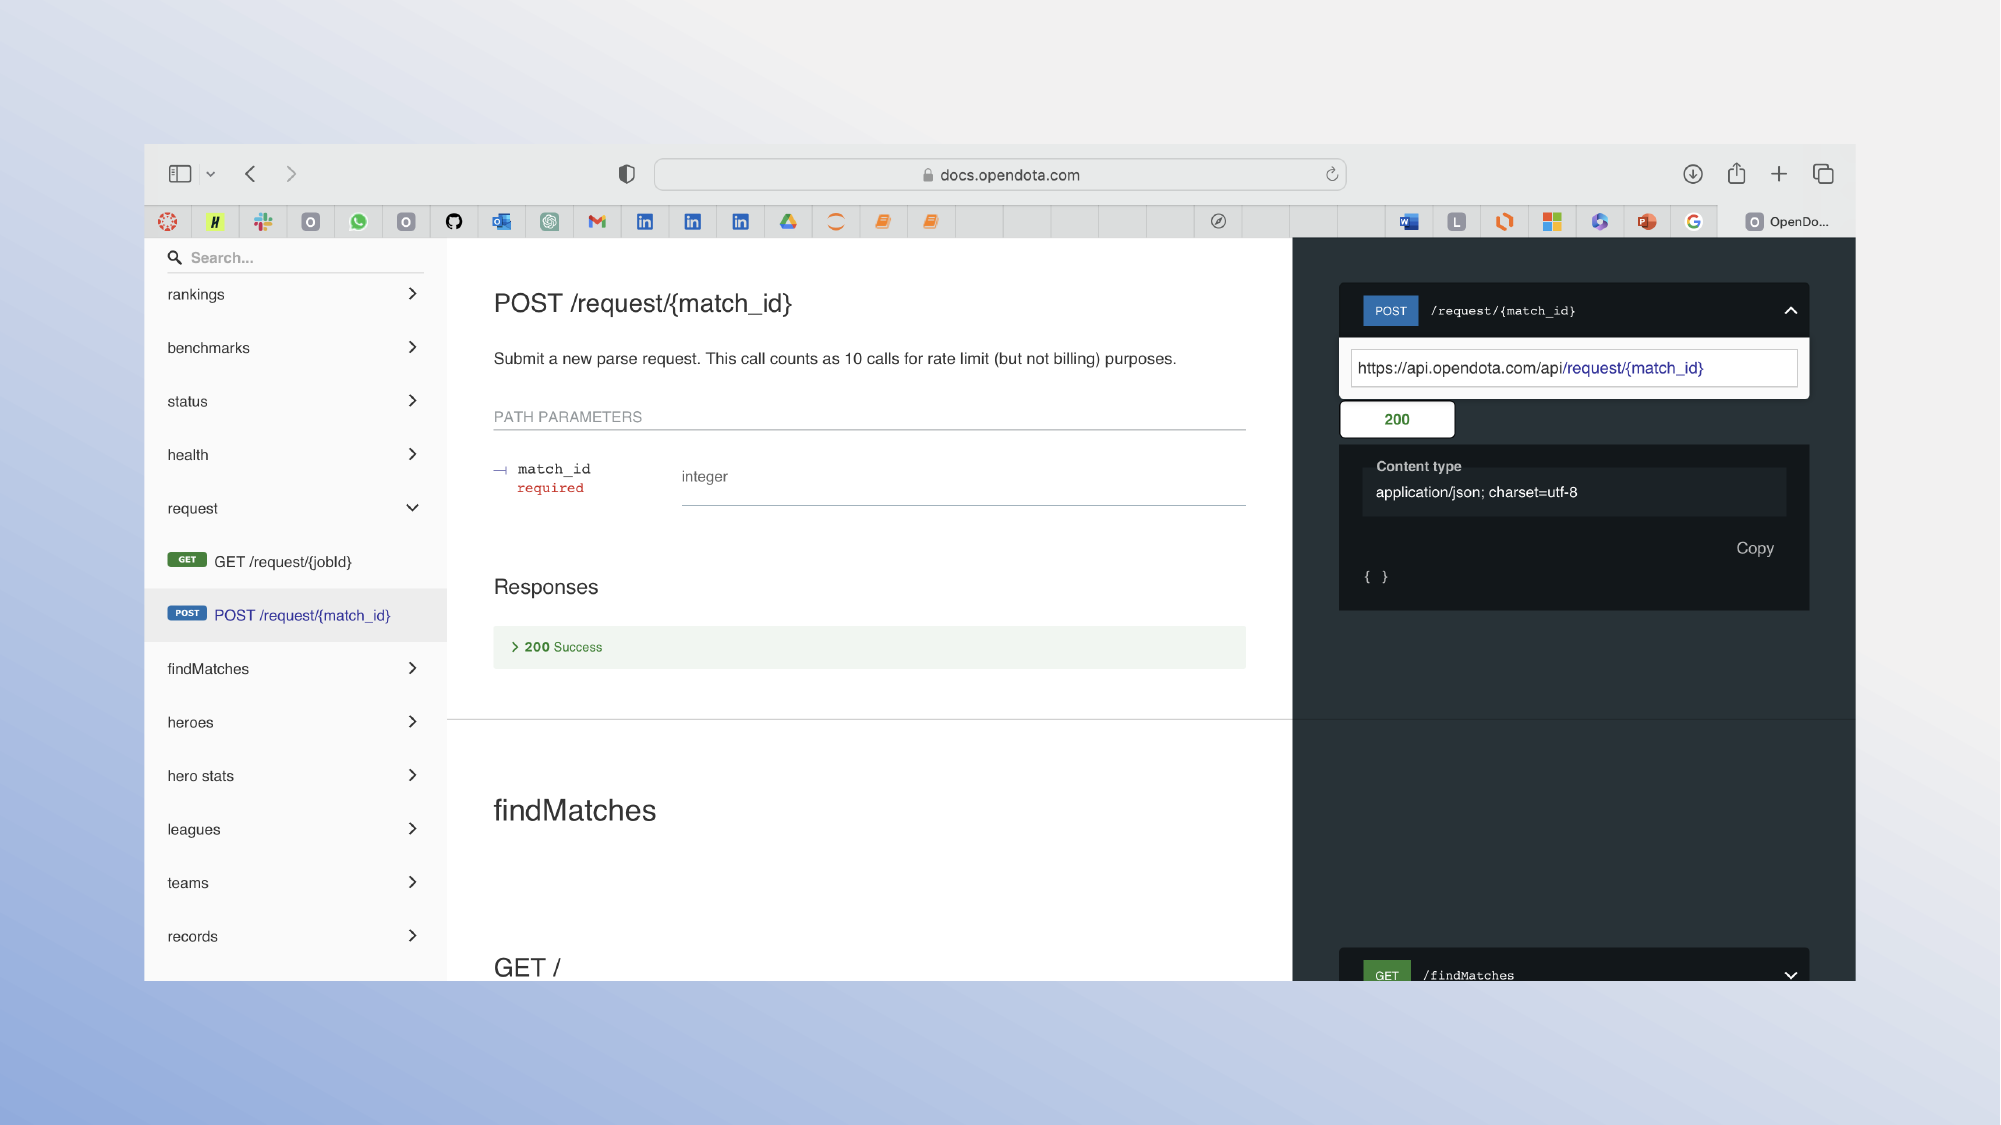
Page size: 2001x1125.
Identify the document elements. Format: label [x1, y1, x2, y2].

text_box [0, 0, 2000, 1125]
picture [144, 144, 1856, 981]
